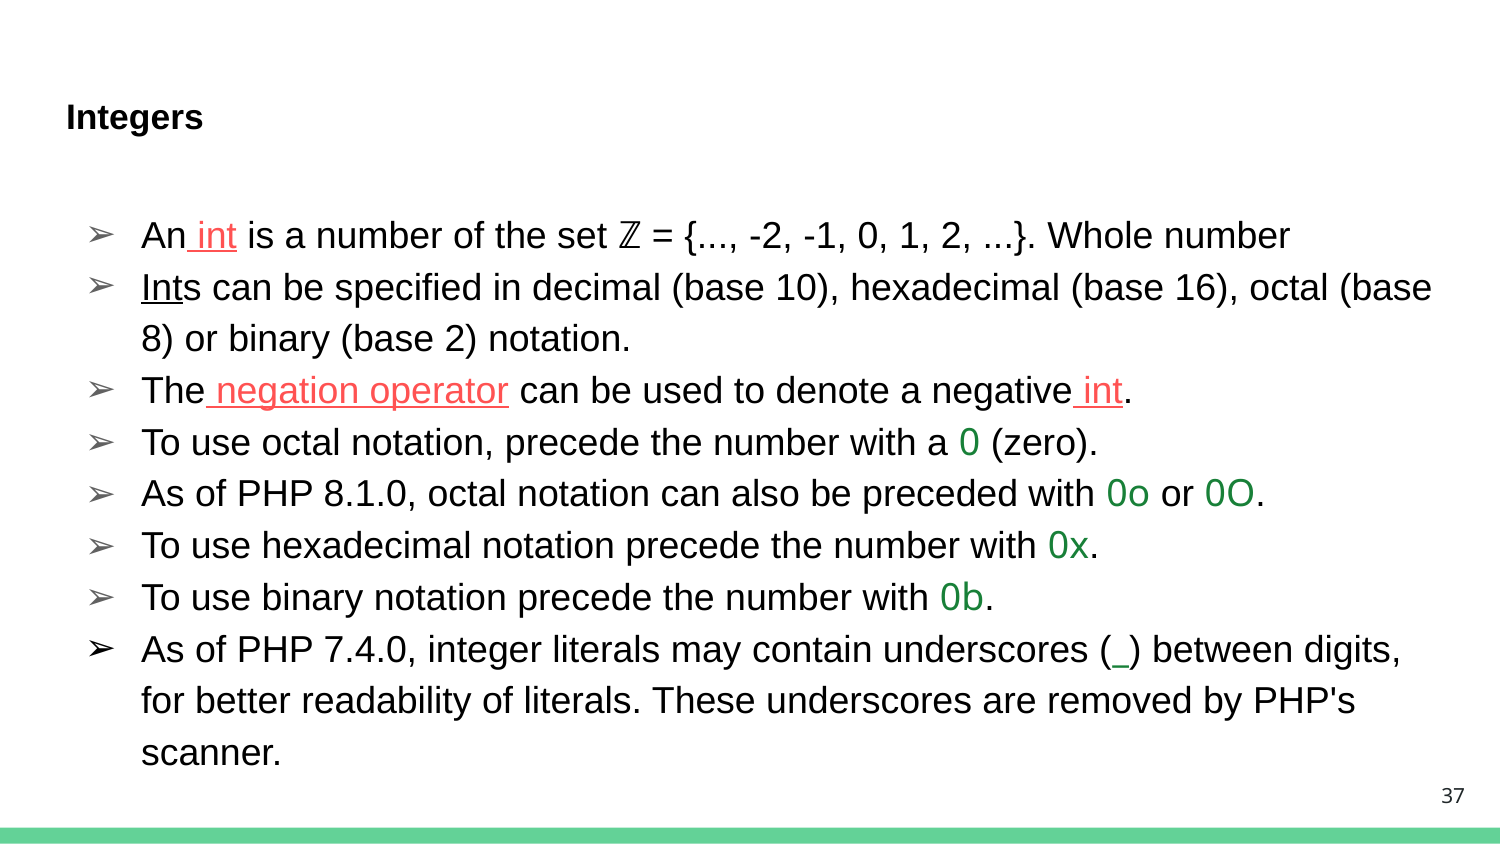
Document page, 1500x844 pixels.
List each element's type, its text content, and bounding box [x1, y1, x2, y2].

slide_number ‹#› [1389, 764, 1480, 830]
title Integers [51, 72, 1449, 167]
list An int is a number of the set ℤ = {..., -2, -1, 0, 1, 2, ...}. Whole number Ints can be specified in decimal (base 10), hexadecimal (base 16), octal (base 8) or binary (base 2) notation. The negation operator can be used to denote a negative int. To use octal notation, precede the number with a 0 (zero). As of PHP 8.1.0, octal notation can also be preceded with 0o or 0O. To use hexadecimal notation precede the number with 0x. To use binary notation precede the number with 0b. As of PHP 7.4.0, integer literals may contain underscores (_) between digits, for better readability of literals. These underscores are removed by PHP's scanner. [51, 189, 1449, 750]
